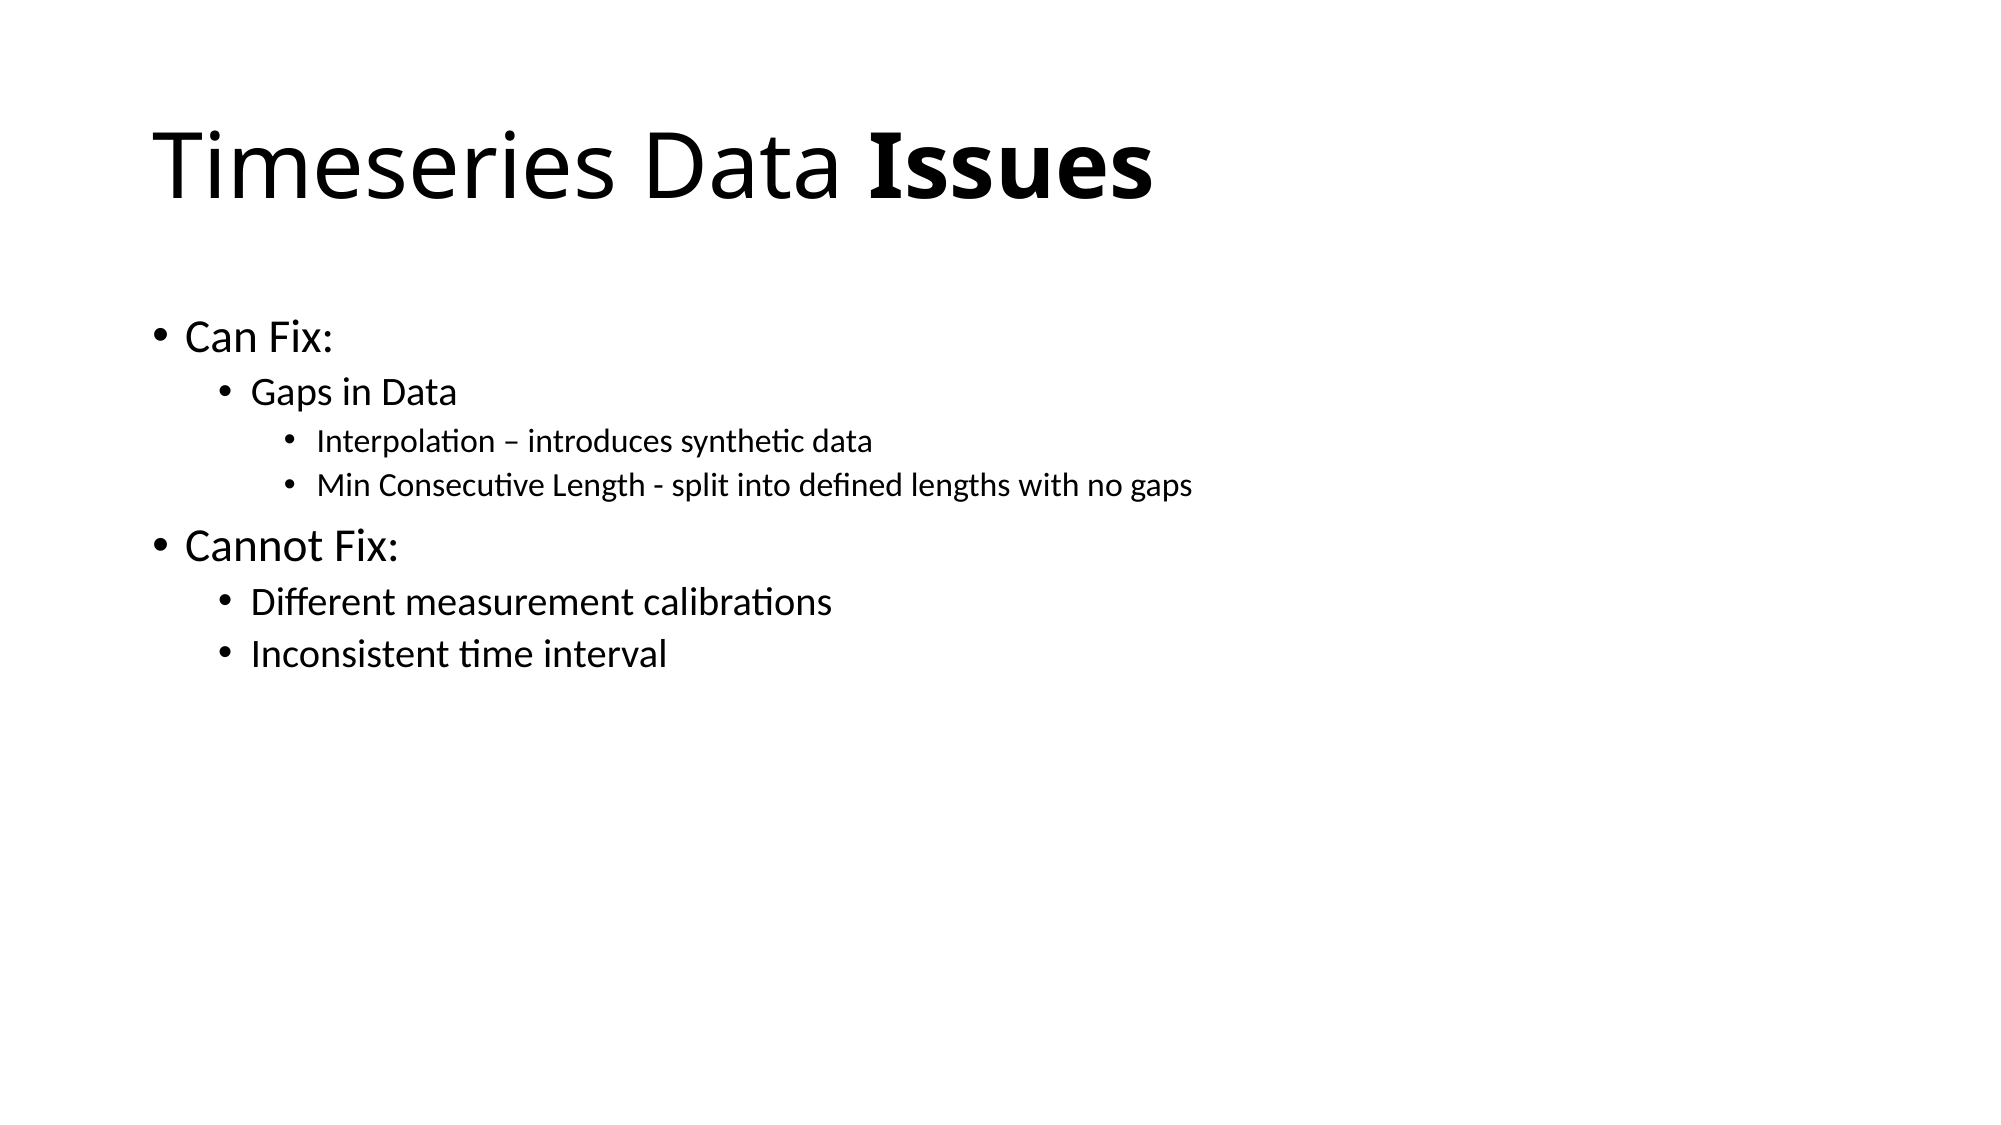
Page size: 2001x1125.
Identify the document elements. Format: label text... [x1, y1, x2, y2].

list Can Fix: Gaps in Data Interpolation – introduces synthetic data Min Consecutive Length - split into defined lengths with no gaps Cannot Fix: Different measurement calibrations Inconsistent time interval [137, 304, 1863, 1018]
title Timeseries Data Issues [137, 59, 1863, 278]
